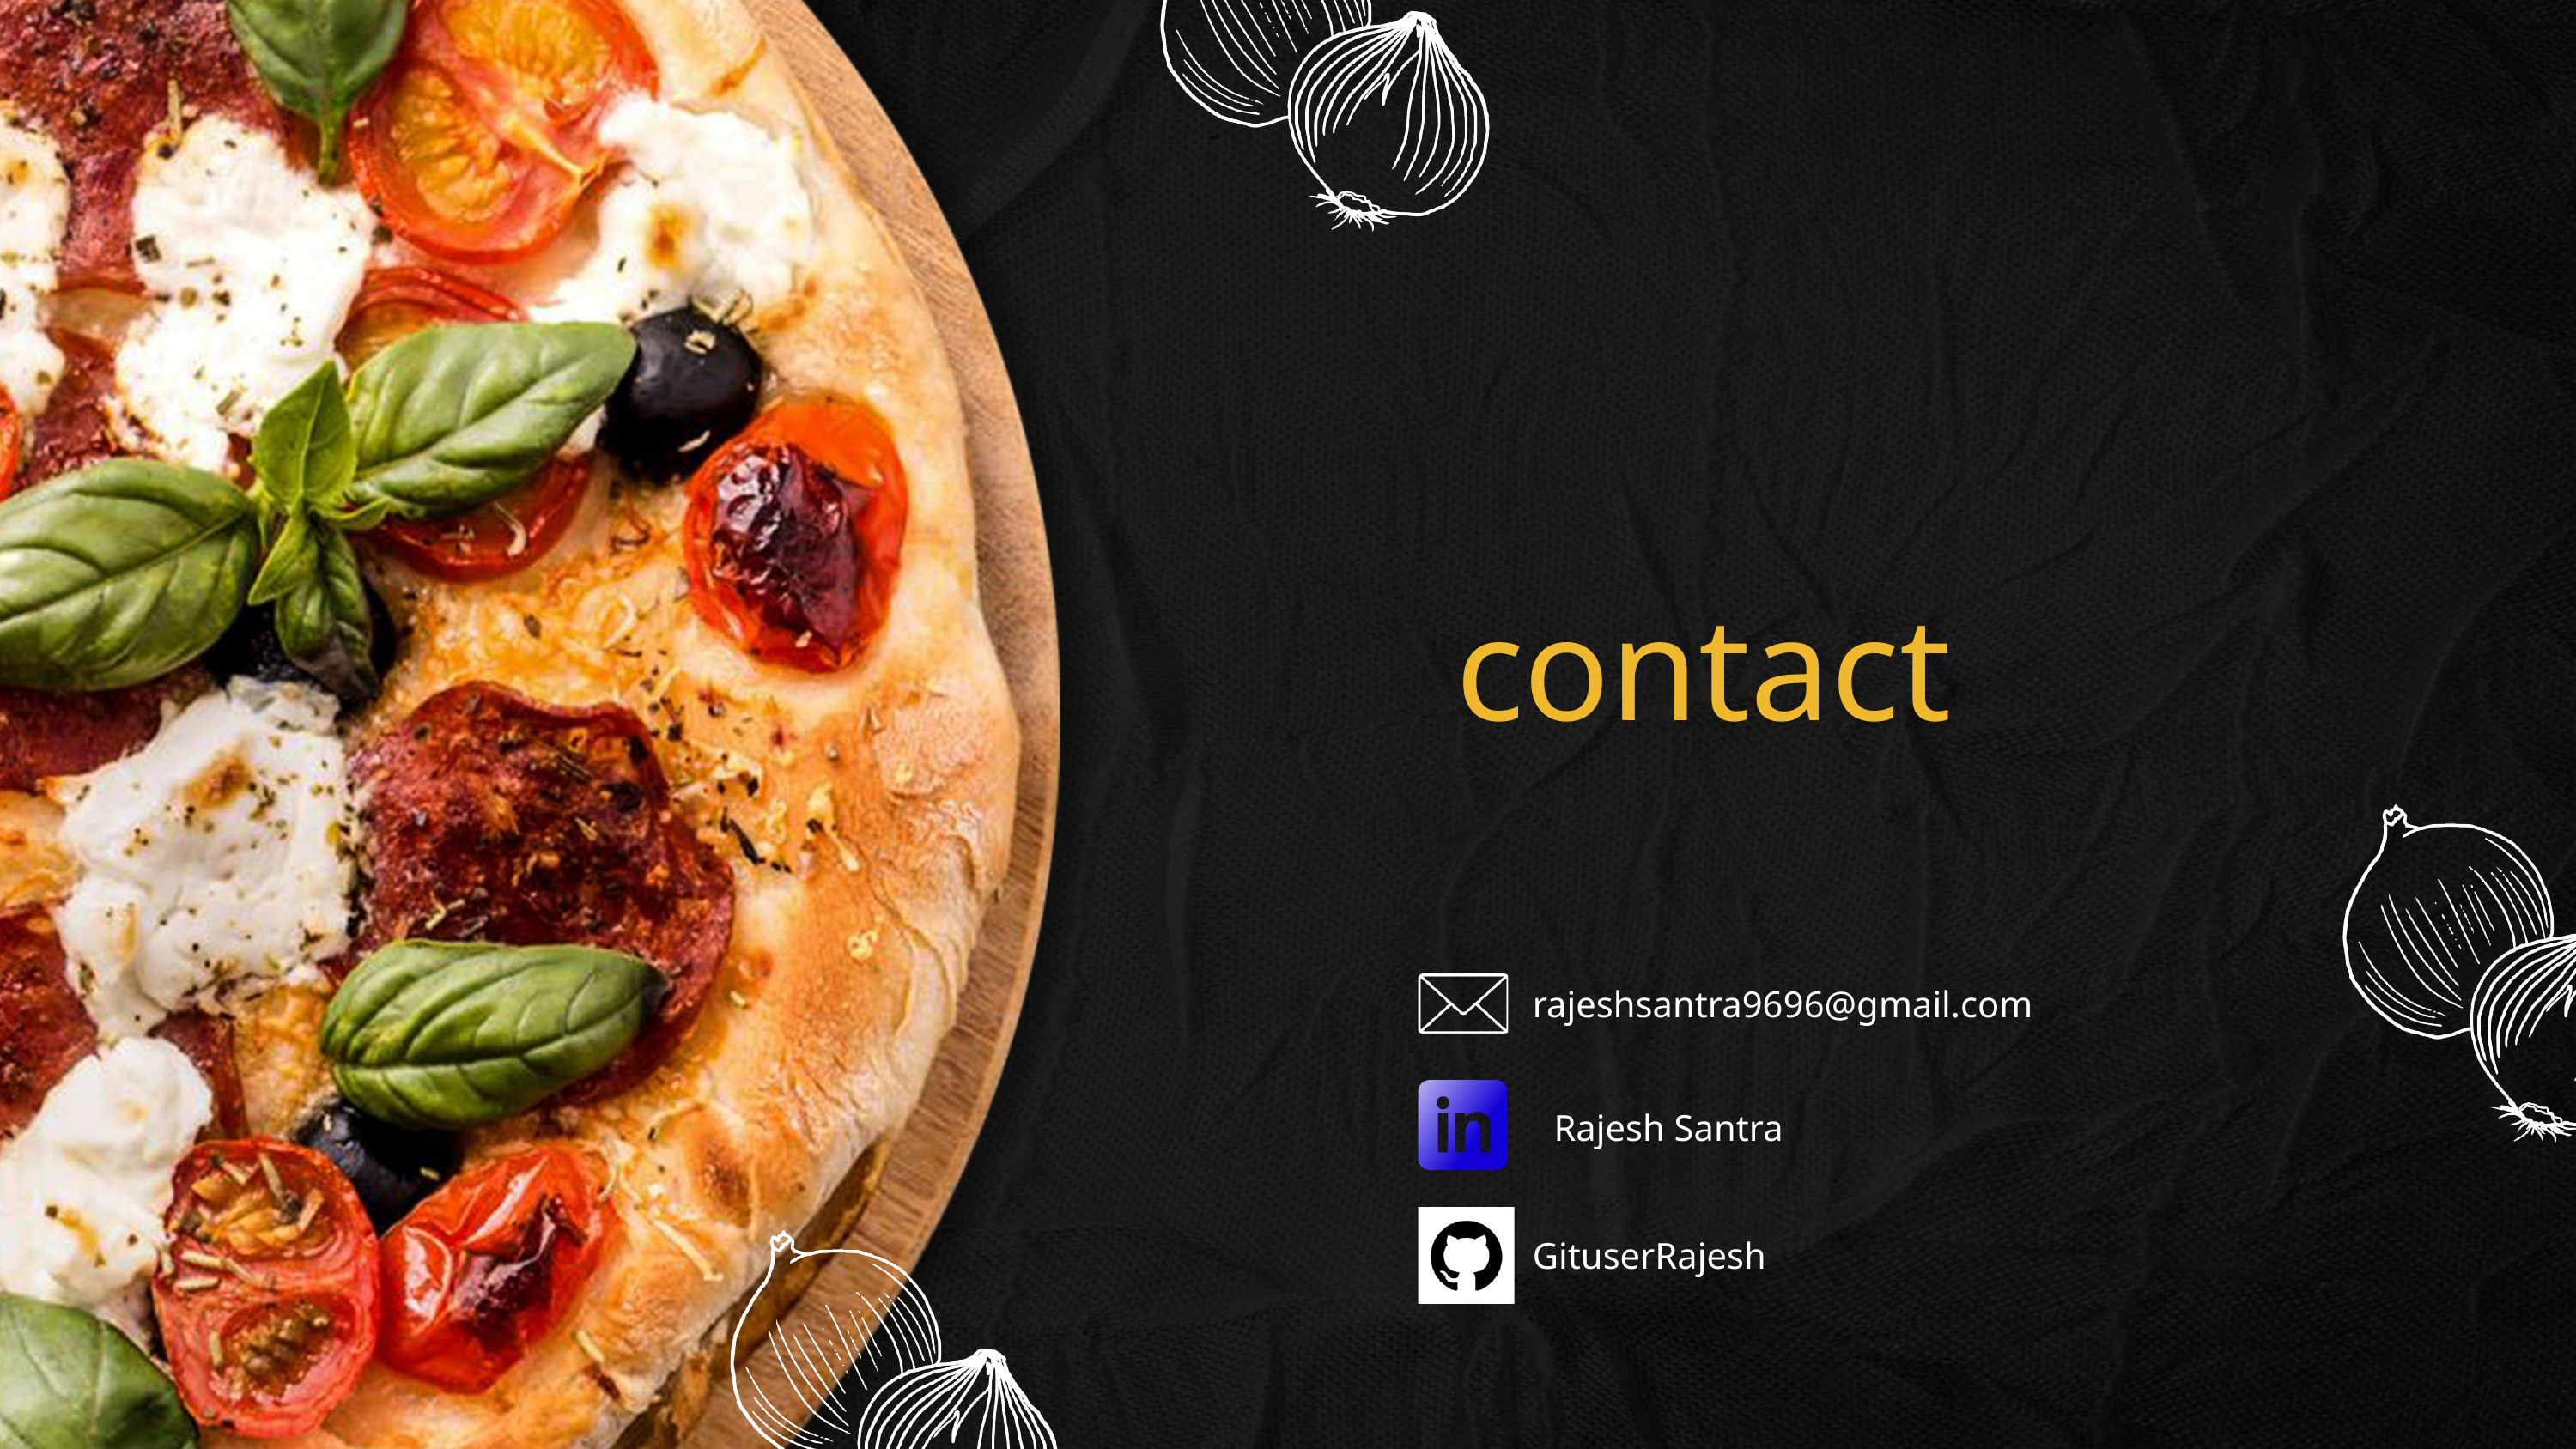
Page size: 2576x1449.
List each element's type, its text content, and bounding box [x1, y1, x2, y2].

text_box contact [1418, 605, 2167, 749]
text_box [0, 0, 2576, 1449]
text_box [1418, 973, 1509, 1034]
text_box [1160, 0, 1490, 232]
text_box Rajesh Santra [1553, 1098, 2120, 1149]
text_box GituserRajesh [1532, 1226, 2099, 1276]
text_box [730, 1230, 1060, 1449]
text_box [2342, 804, 2576, 1143]
text_box [1418, 1207, 1515, 1304]
text_box [1418, 1080, 1508, 1170]
text_box rajeshsantra9696@gmail.com [1532, 974, 2099, 1025]
